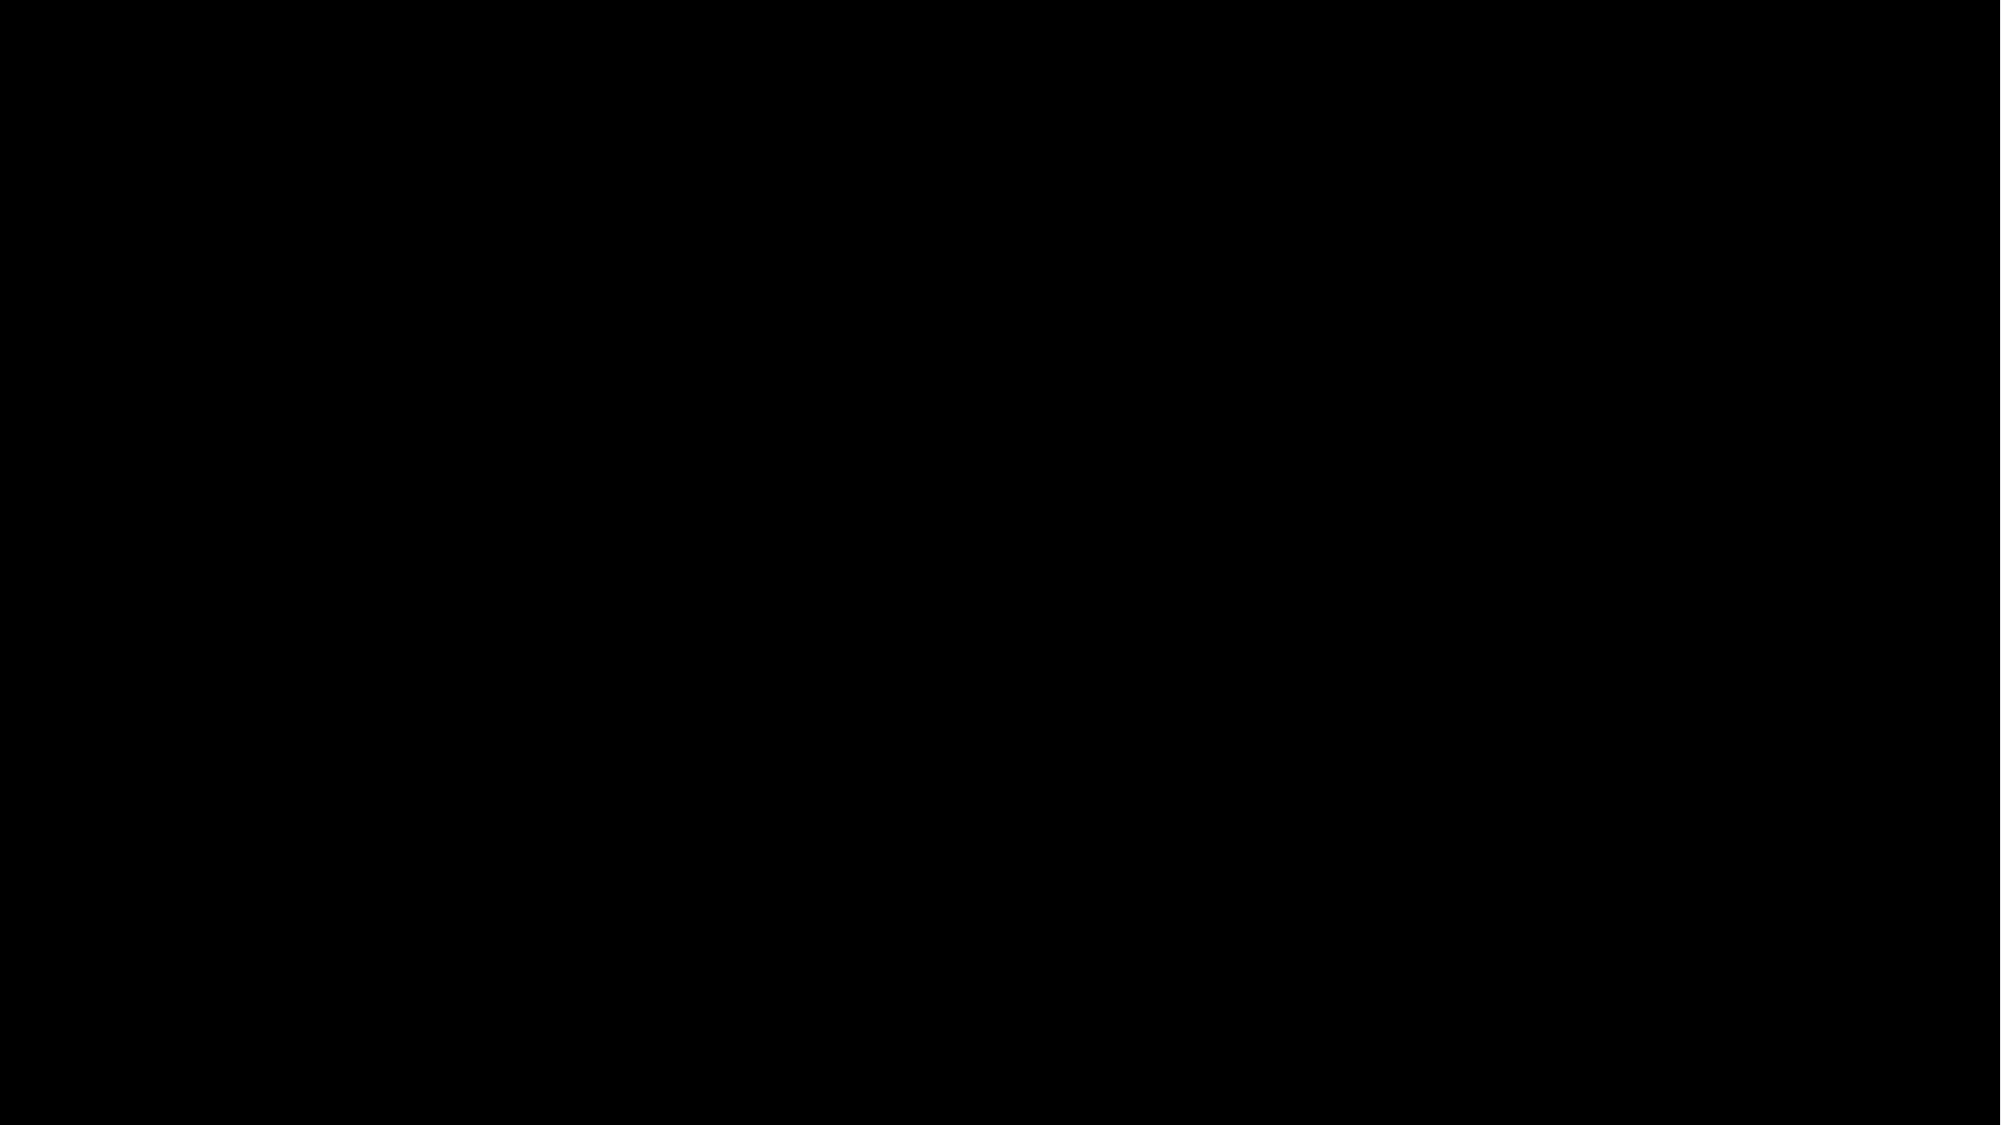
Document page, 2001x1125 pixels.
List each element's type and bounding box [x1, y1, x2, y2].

text_box [0, 0, 2000, 1125]
